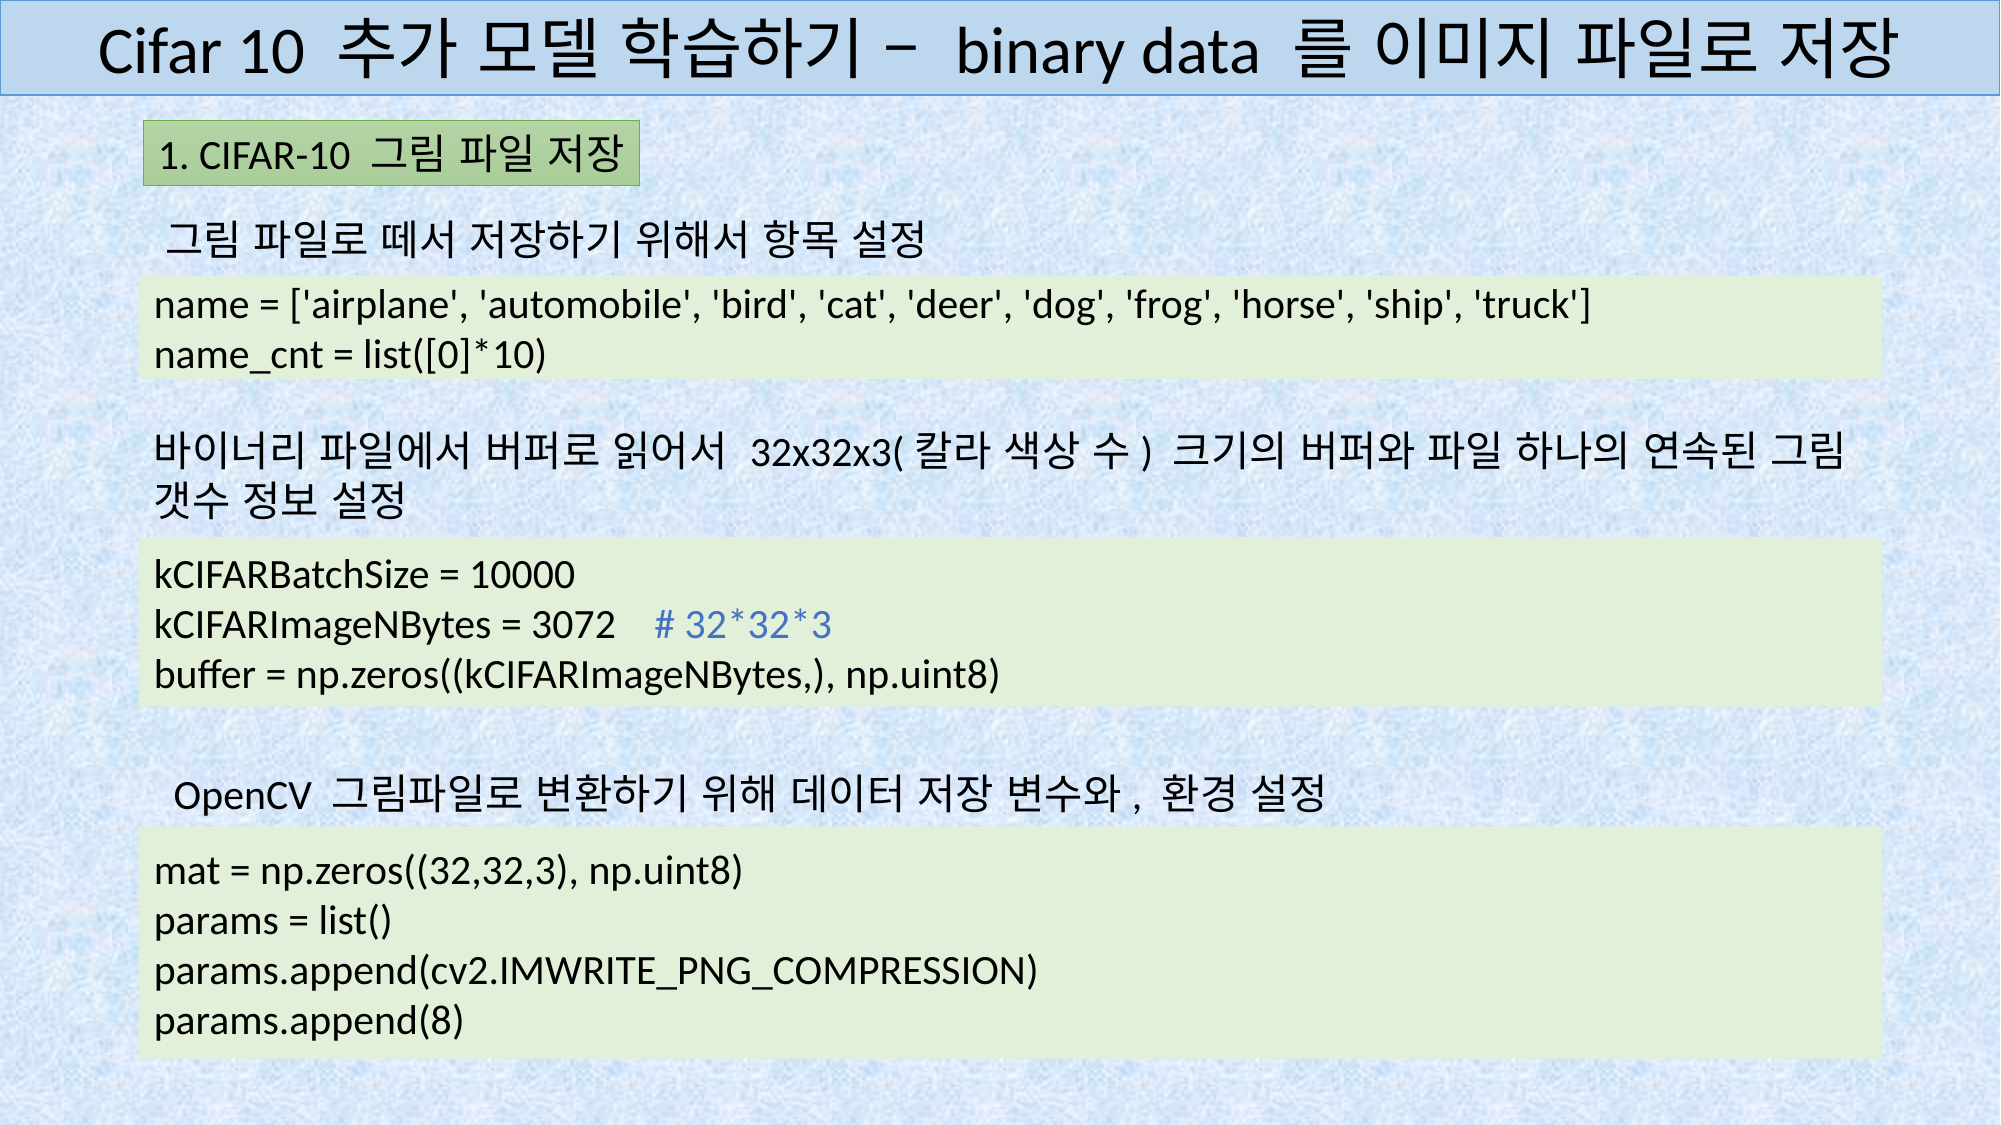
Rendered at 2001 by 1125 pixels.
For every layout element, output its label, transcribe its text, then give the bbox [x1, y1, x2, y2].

text_box kCIFARBatchSize = 10000 kCIFARImageNBytes = 3072 # 32*32*3 buffer = np.zeros((kCIFARImageNBytes,), np.uint8) [138, 537, 1883, 707]
text_box 바이너리 파일에서 버퍼로 읽어서 32x32x3(칼라 색상 수) 크기의 버퍼와 파일 하나의 연속된 그림 갯수 정보 설정 [138, 417, 1869, 533]
text_box OpenCV 그림파일로 변환하기 위해 데이터 저장 변수와, 환경 설정 [158, 760, 1343, 826]
text_box Cifar 10 추가 모델 학습하기 – binary data 를 이미지 파일로 저장 [0, 0, 2000, 96]
text_box name = ['airplane', 'automobile', 'bird', 'cat', 'deer', 'dog', 'frog', 'horse', 'ship', 'truck'] name_cnt = list([0]*10) [138, 275, 1883, 379]
picture [0, 0, 2001, 1125]
text_box 1. CIFAR-10 그림 파일 저장 [143, 120, 640, 186]
text_box mat = np.zeros((32,32,3), np.uint8) params = list() params.append(cv2.IMWRITE_PNG_COMPRESSION) params.append(8) [138, 826, 1883, 1059]
text_box 그림 파일로 떼서 저장하기 위해서 항목 설정 [150, 206, 944, 271]
